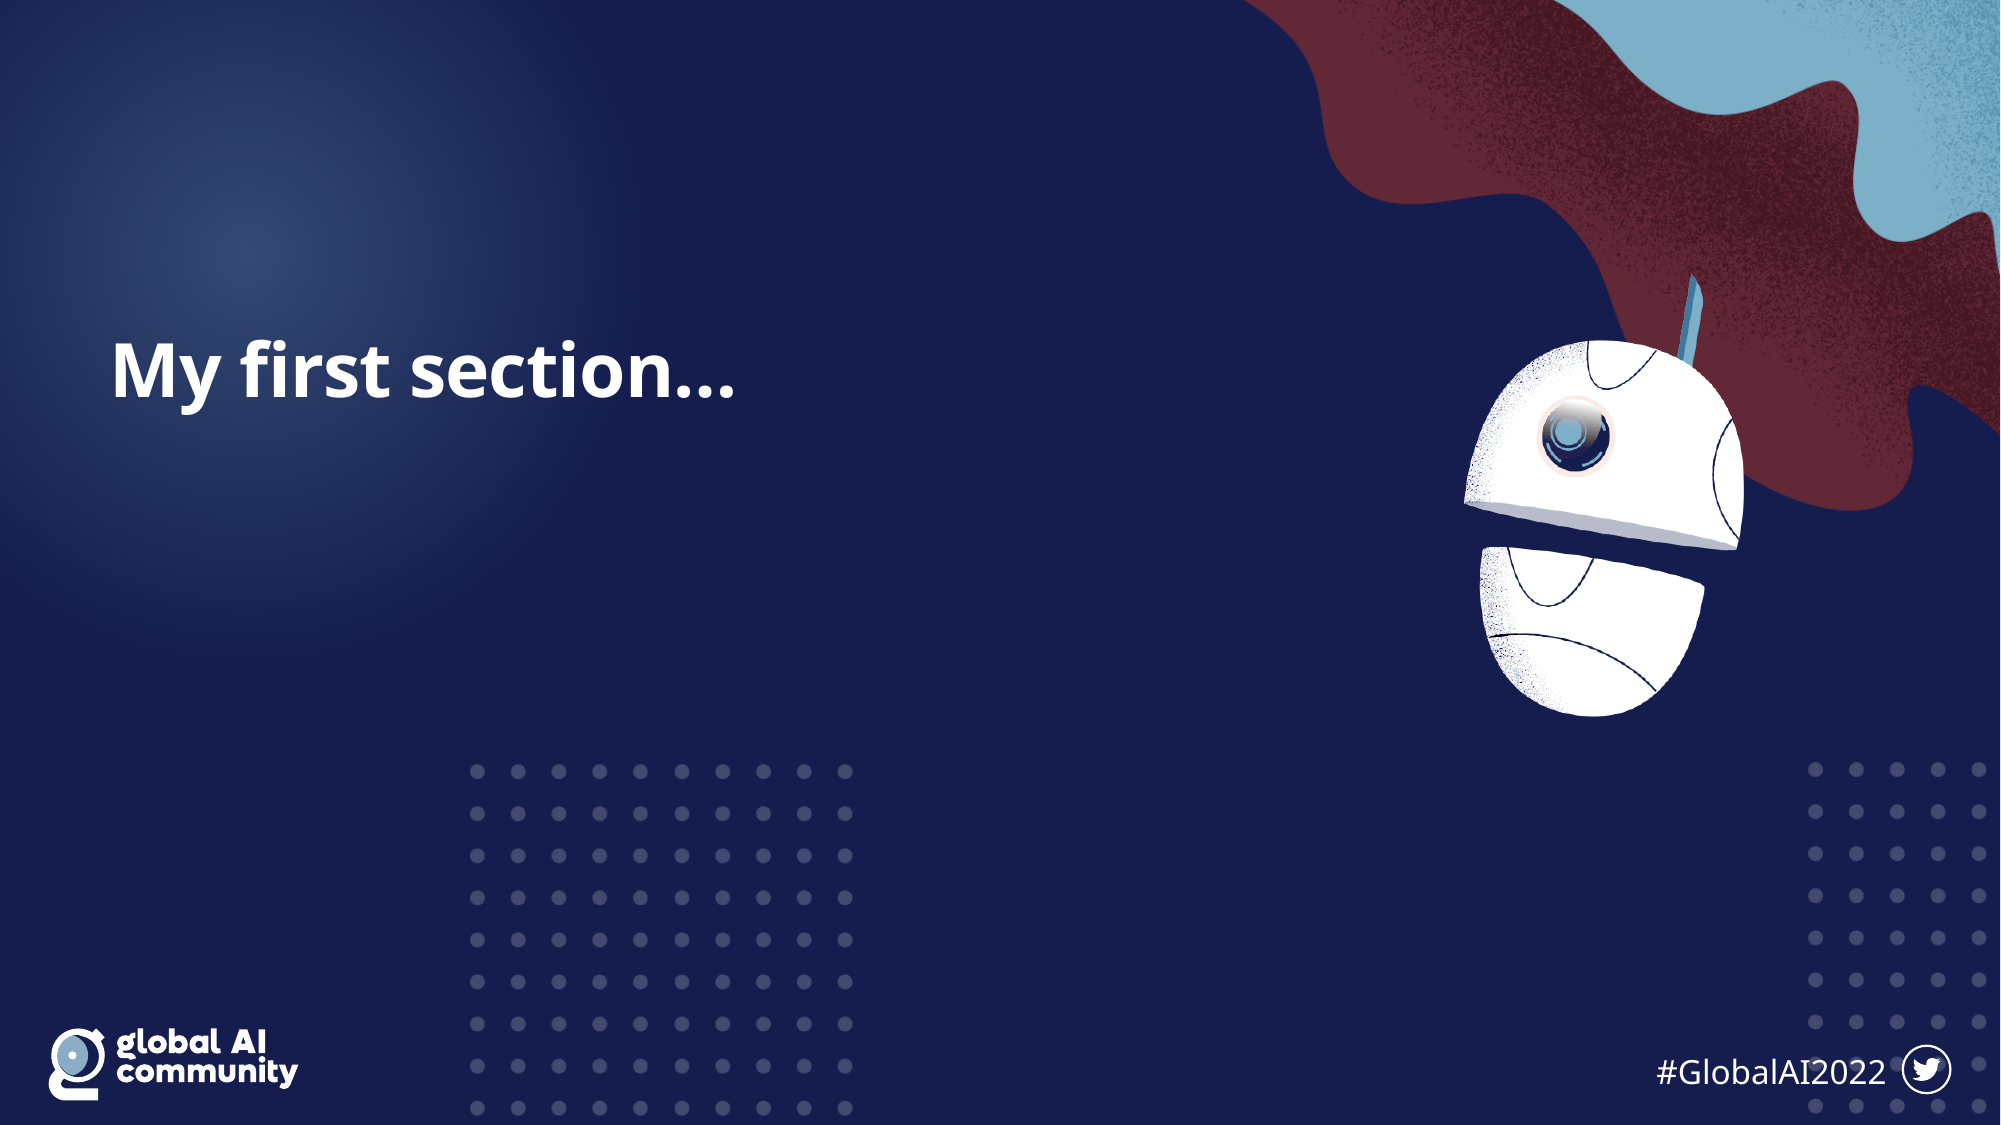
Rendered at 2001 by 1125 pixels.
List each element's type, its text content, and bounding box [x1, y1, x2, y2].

title My first section… [109, 321, 1102, 413]
picture [0, 0, 2001, 1125]
